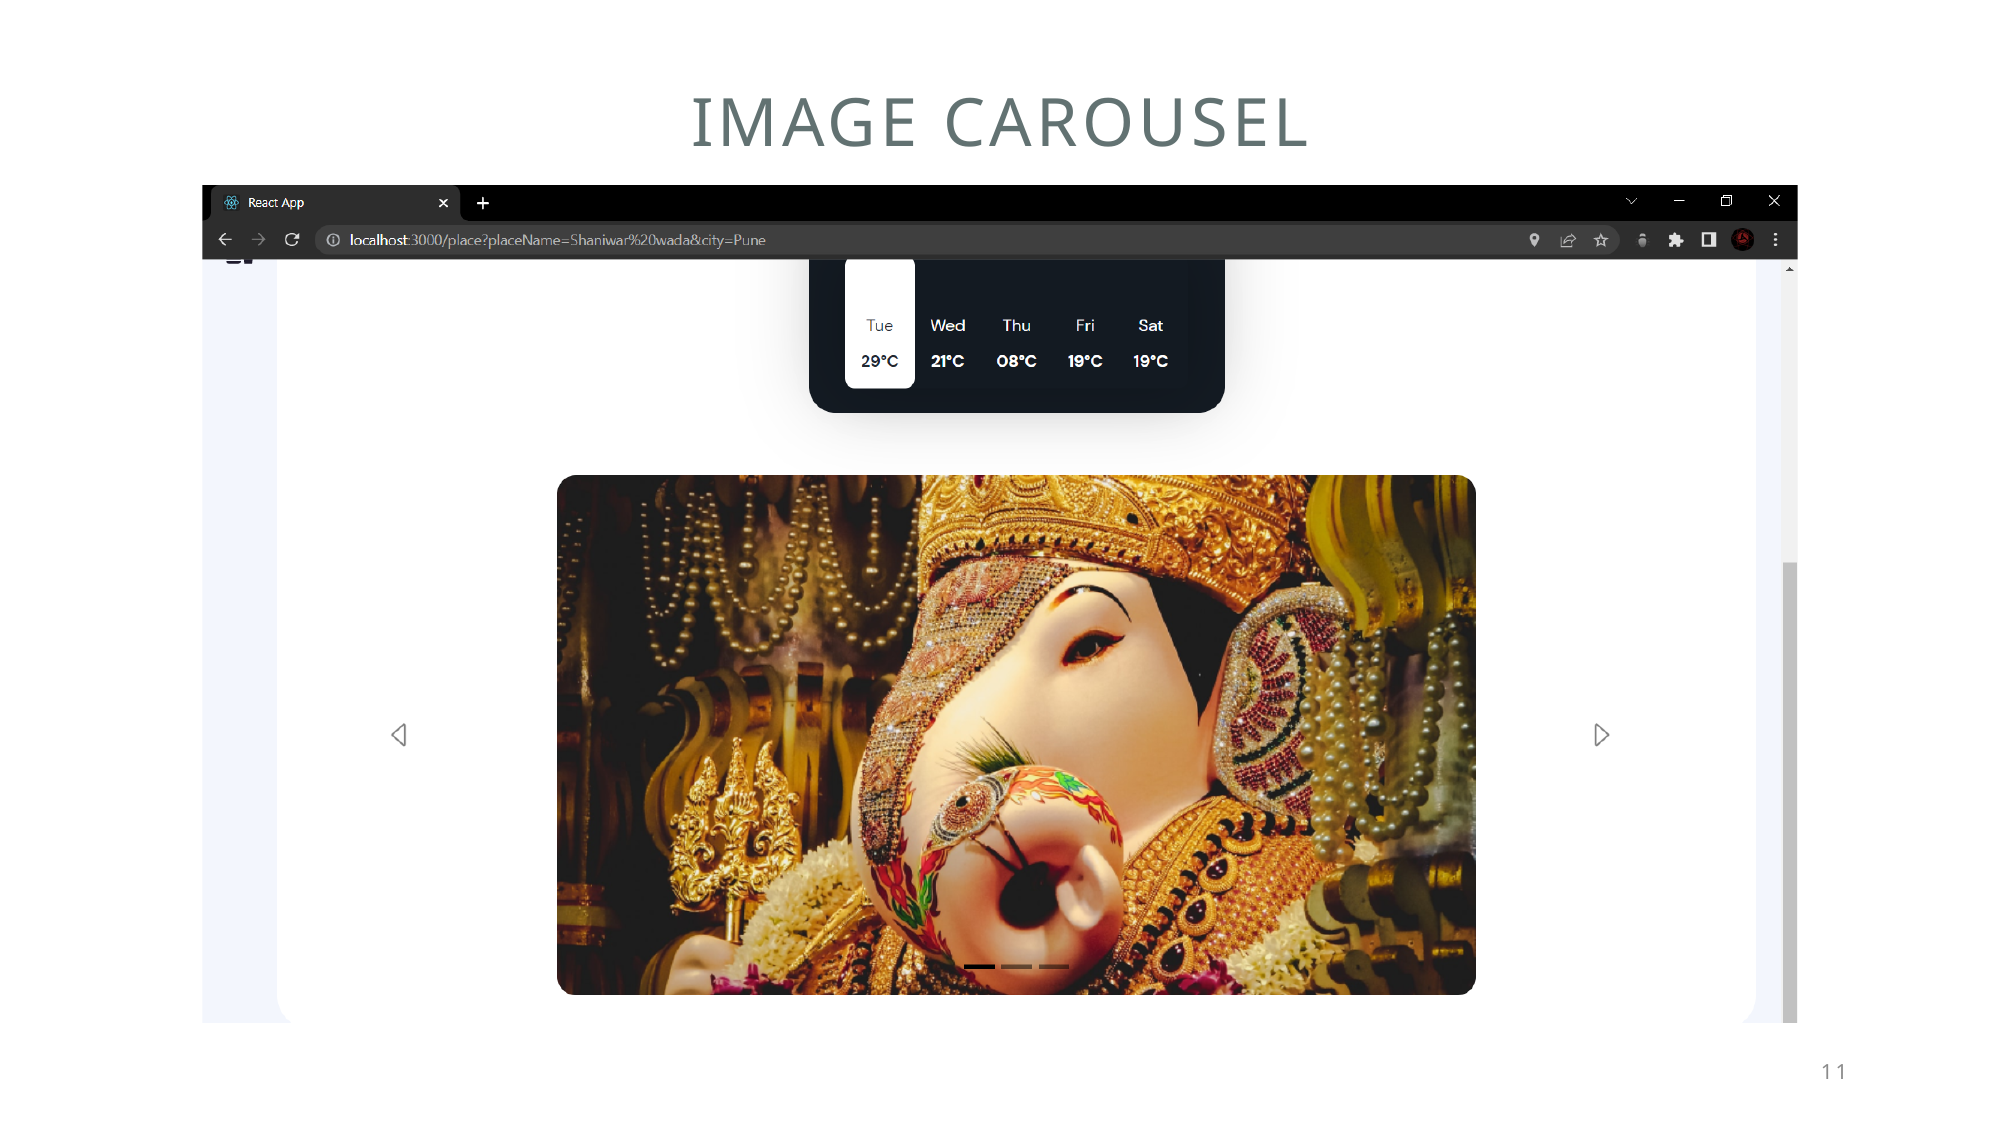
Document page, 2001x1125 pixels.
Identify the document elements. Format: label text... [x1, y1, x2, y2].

picture [202, 185, 1798, 1023]
slide_number 11 [1412, 1042, 1863, 1103]
title Image carousel [137, 81, 1863, 175]
